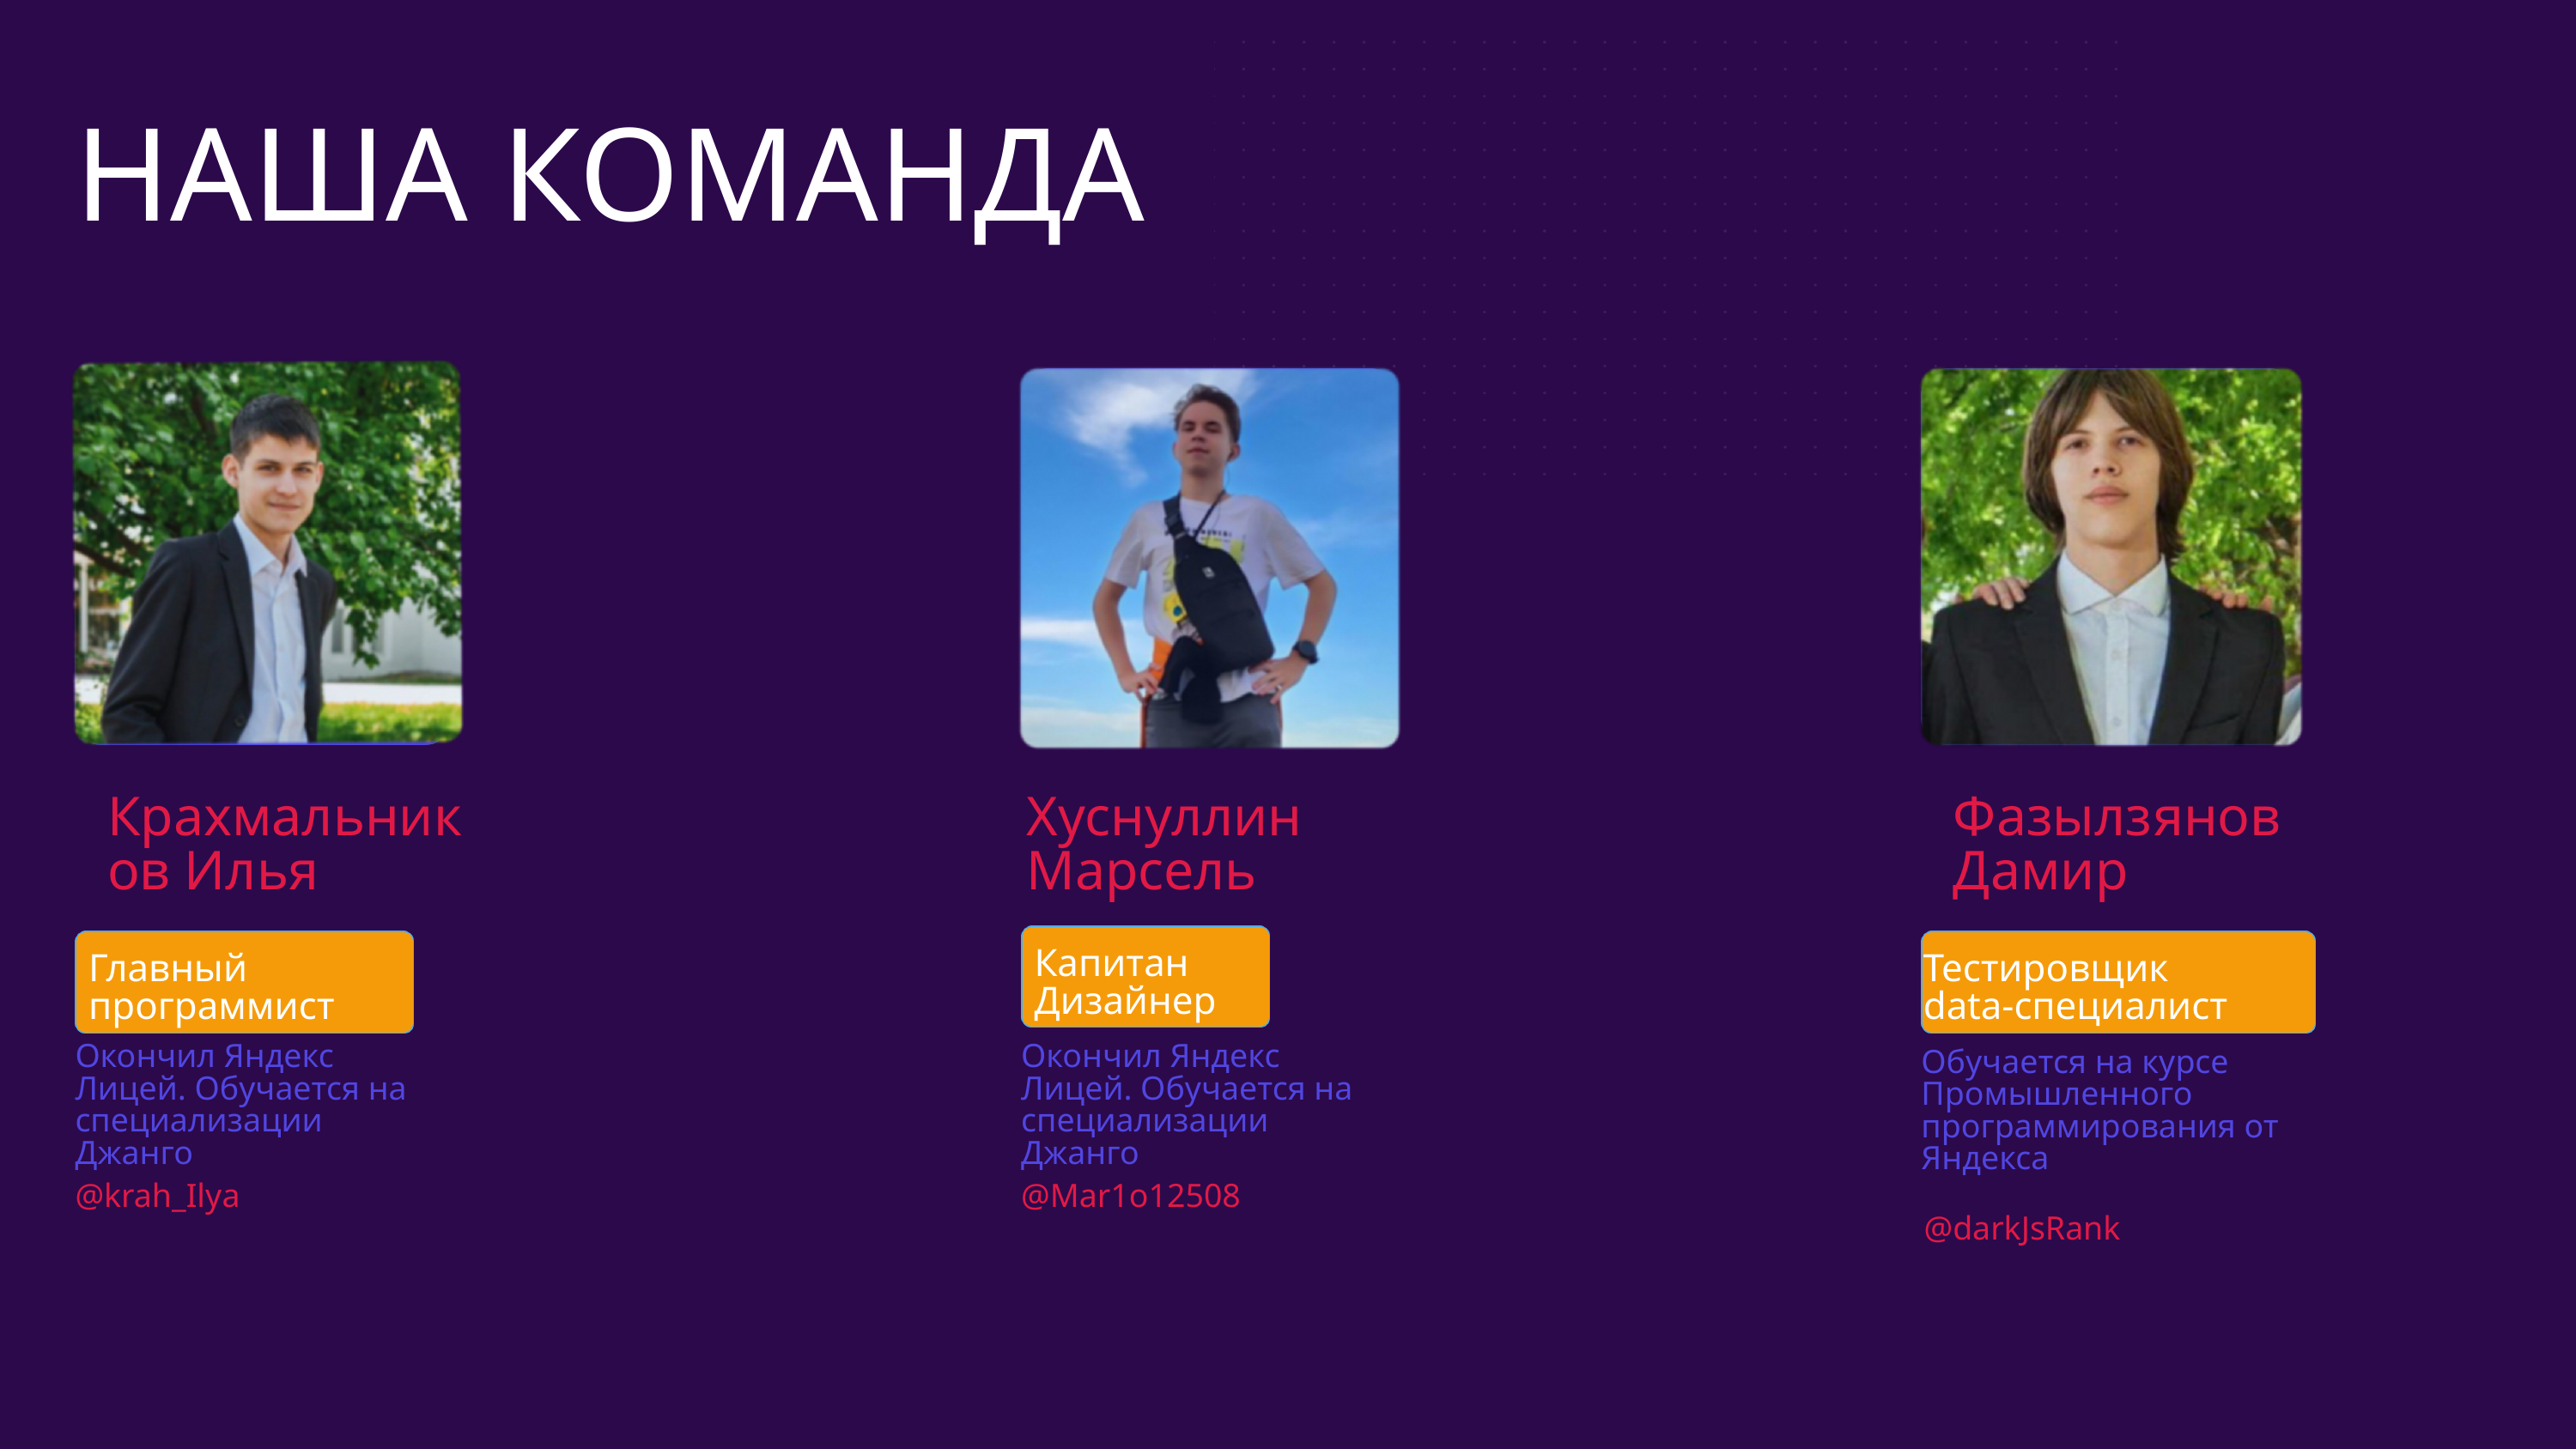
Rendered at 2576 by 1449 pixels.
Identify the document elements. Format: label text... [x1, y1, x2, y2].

picture [1021, 925, 1270, 1028]
picture [0, 0, 2576, 750]
text_box @Mar1o12508 [1021, 1181, 1299, 1215]
text_box Обучается на курсе Промышленного программирования от Яндекса [1921, 1047, 2289, 1209]
text_box Фазылзянов Дамир [1953, 792, 2324, 900]
text_box Окончил Яндекс Лицей. Обучается на специализации Джанго [75, 1041, 444, 1171]
text_box Хуснуллин Марсель [1026, 792, 1397, 900]
picture [1921, 931, 2316, 1034]
text_box @darkJsRank [1923, 1214, 2194, 1246]
picture [70, 358, 465, 747]
picture [75, 931, 414, 1034]
text_box НАША КОМАНДА [75, 129, 1213, 255]
text_box Окончил Яндекс Лицей. Обучается на специализации Джанго [1021, 1041, 1389, 1171]
text_box @krah_Ilya [75, 1181, 285, 1215]
text_box Крахмальников Илья [107, 792, 478, 954]
